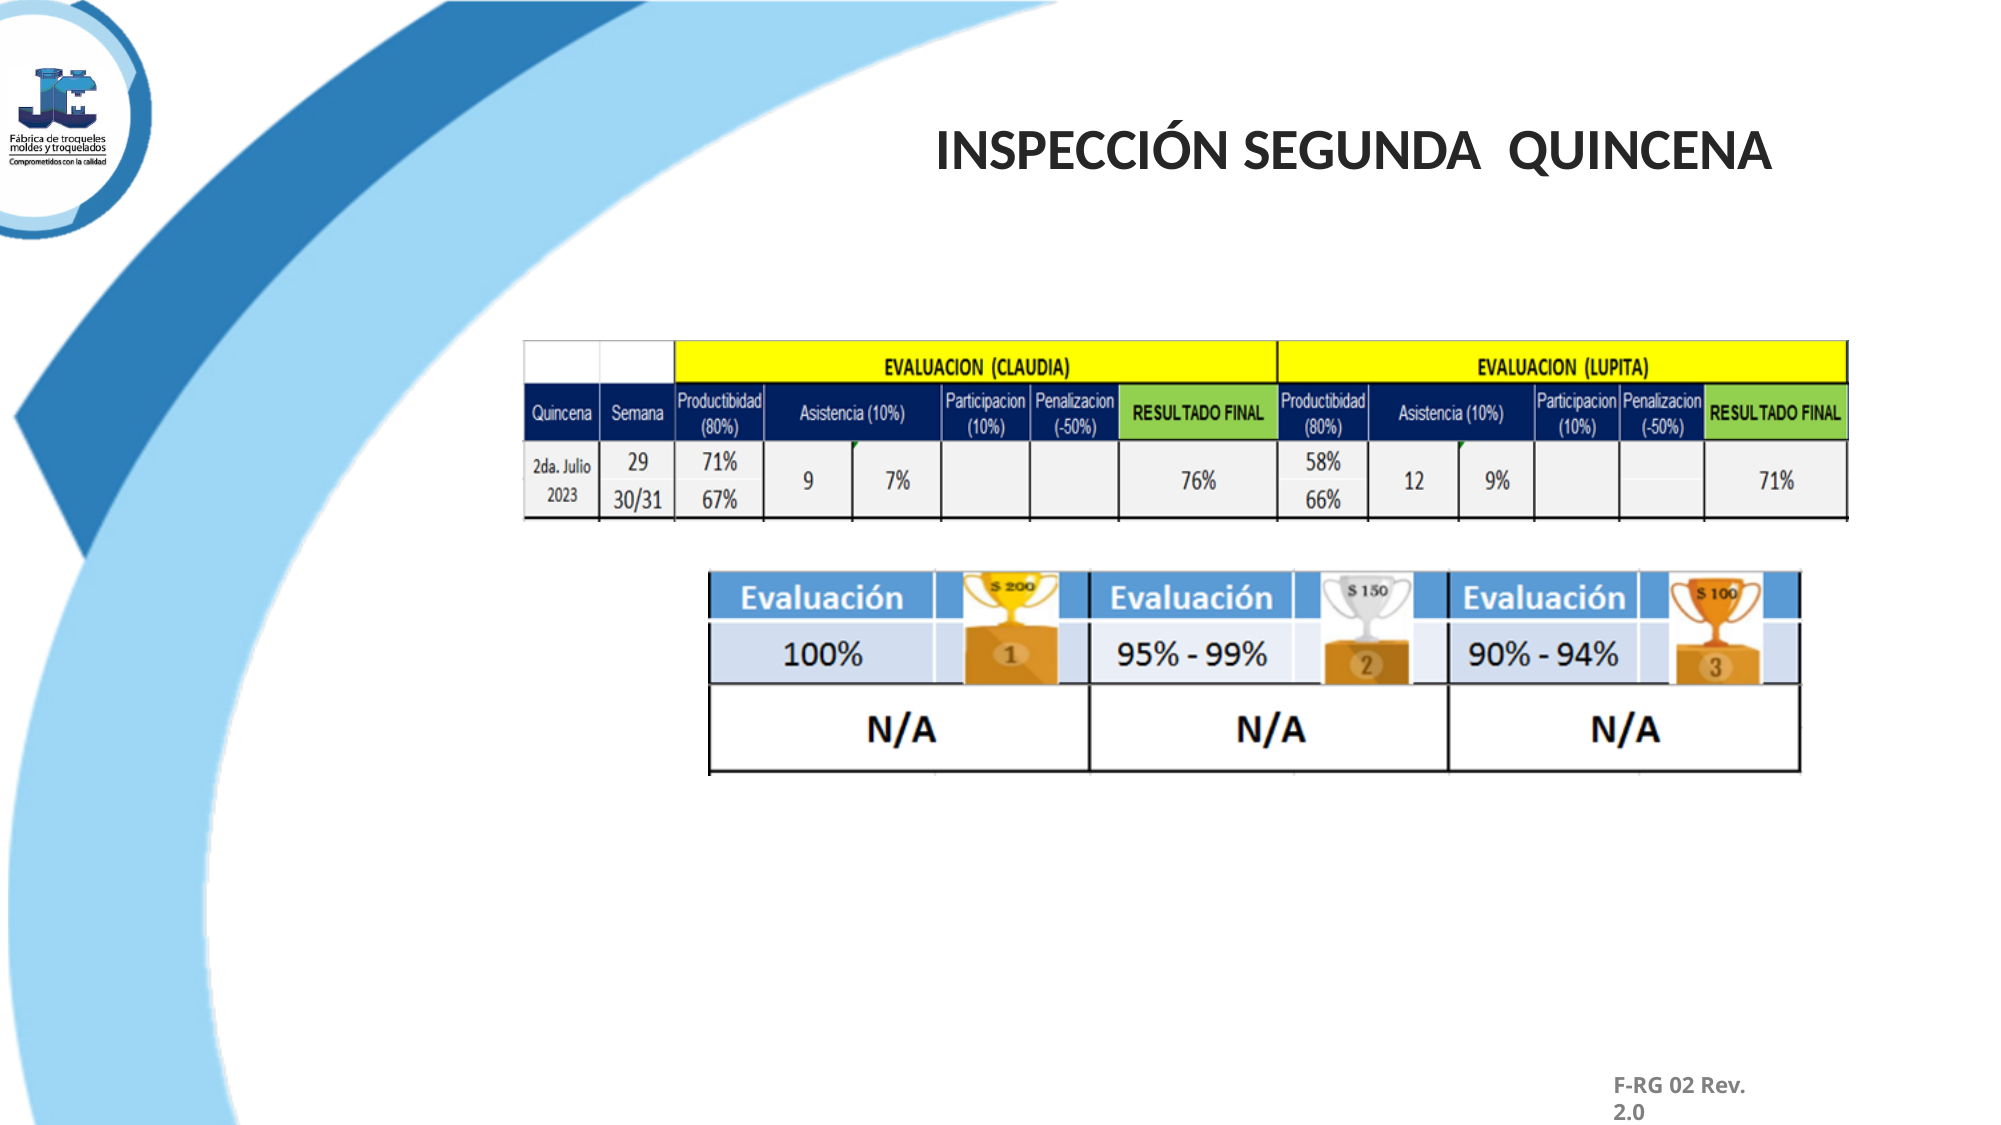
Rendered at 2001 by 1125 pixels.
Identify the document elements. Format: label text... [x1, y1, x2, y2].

text_box INSPECCIÓN SEGUNDA QUINCENA [708, 103, 2000, 189]
picture [0, 0, 1880, 1123]
